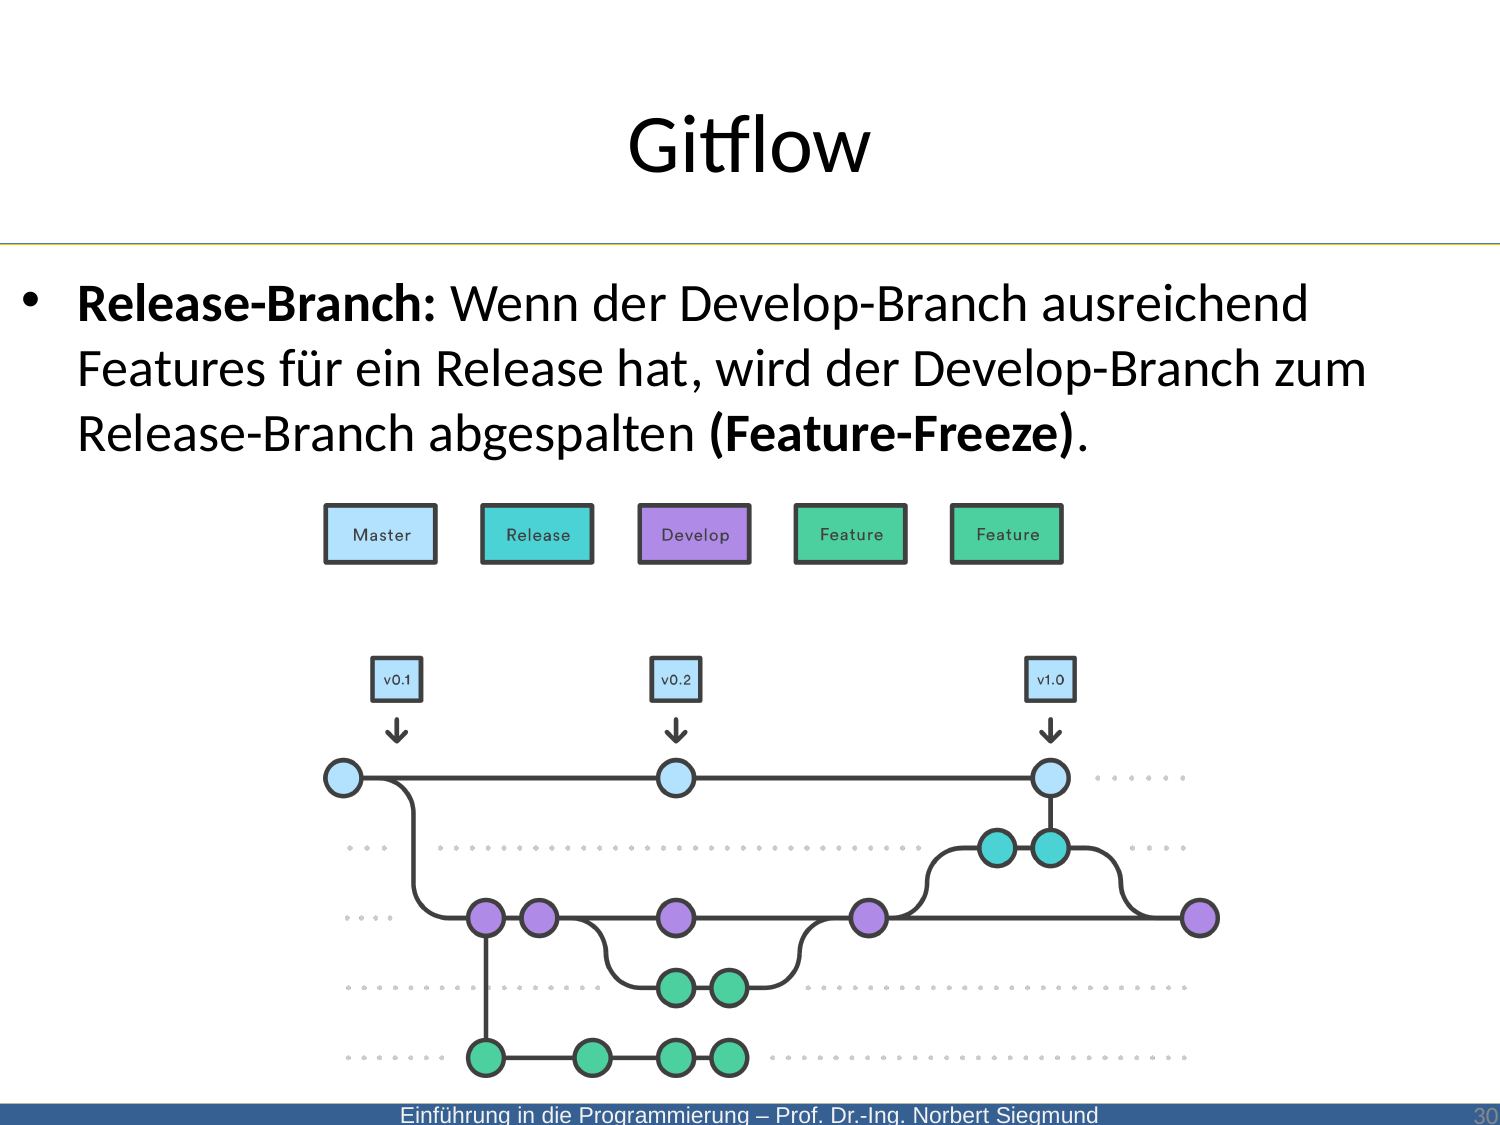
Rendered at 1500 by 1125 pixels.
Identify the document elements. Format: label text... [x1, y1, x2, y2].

picture [322, 503, 1220, 1079]
title Gitflow [74, 44, 1426, 234]
text_box Release-Branch: Wenn der Develop-Branch ausreichend Features für ein Release hat, wird der Develop-Branch zum Release-Branch abgespalten (Feature-Freeze). [21, 266, 1479, 508]
slide_number 30 [1148, 1084, 1500, 1125]
